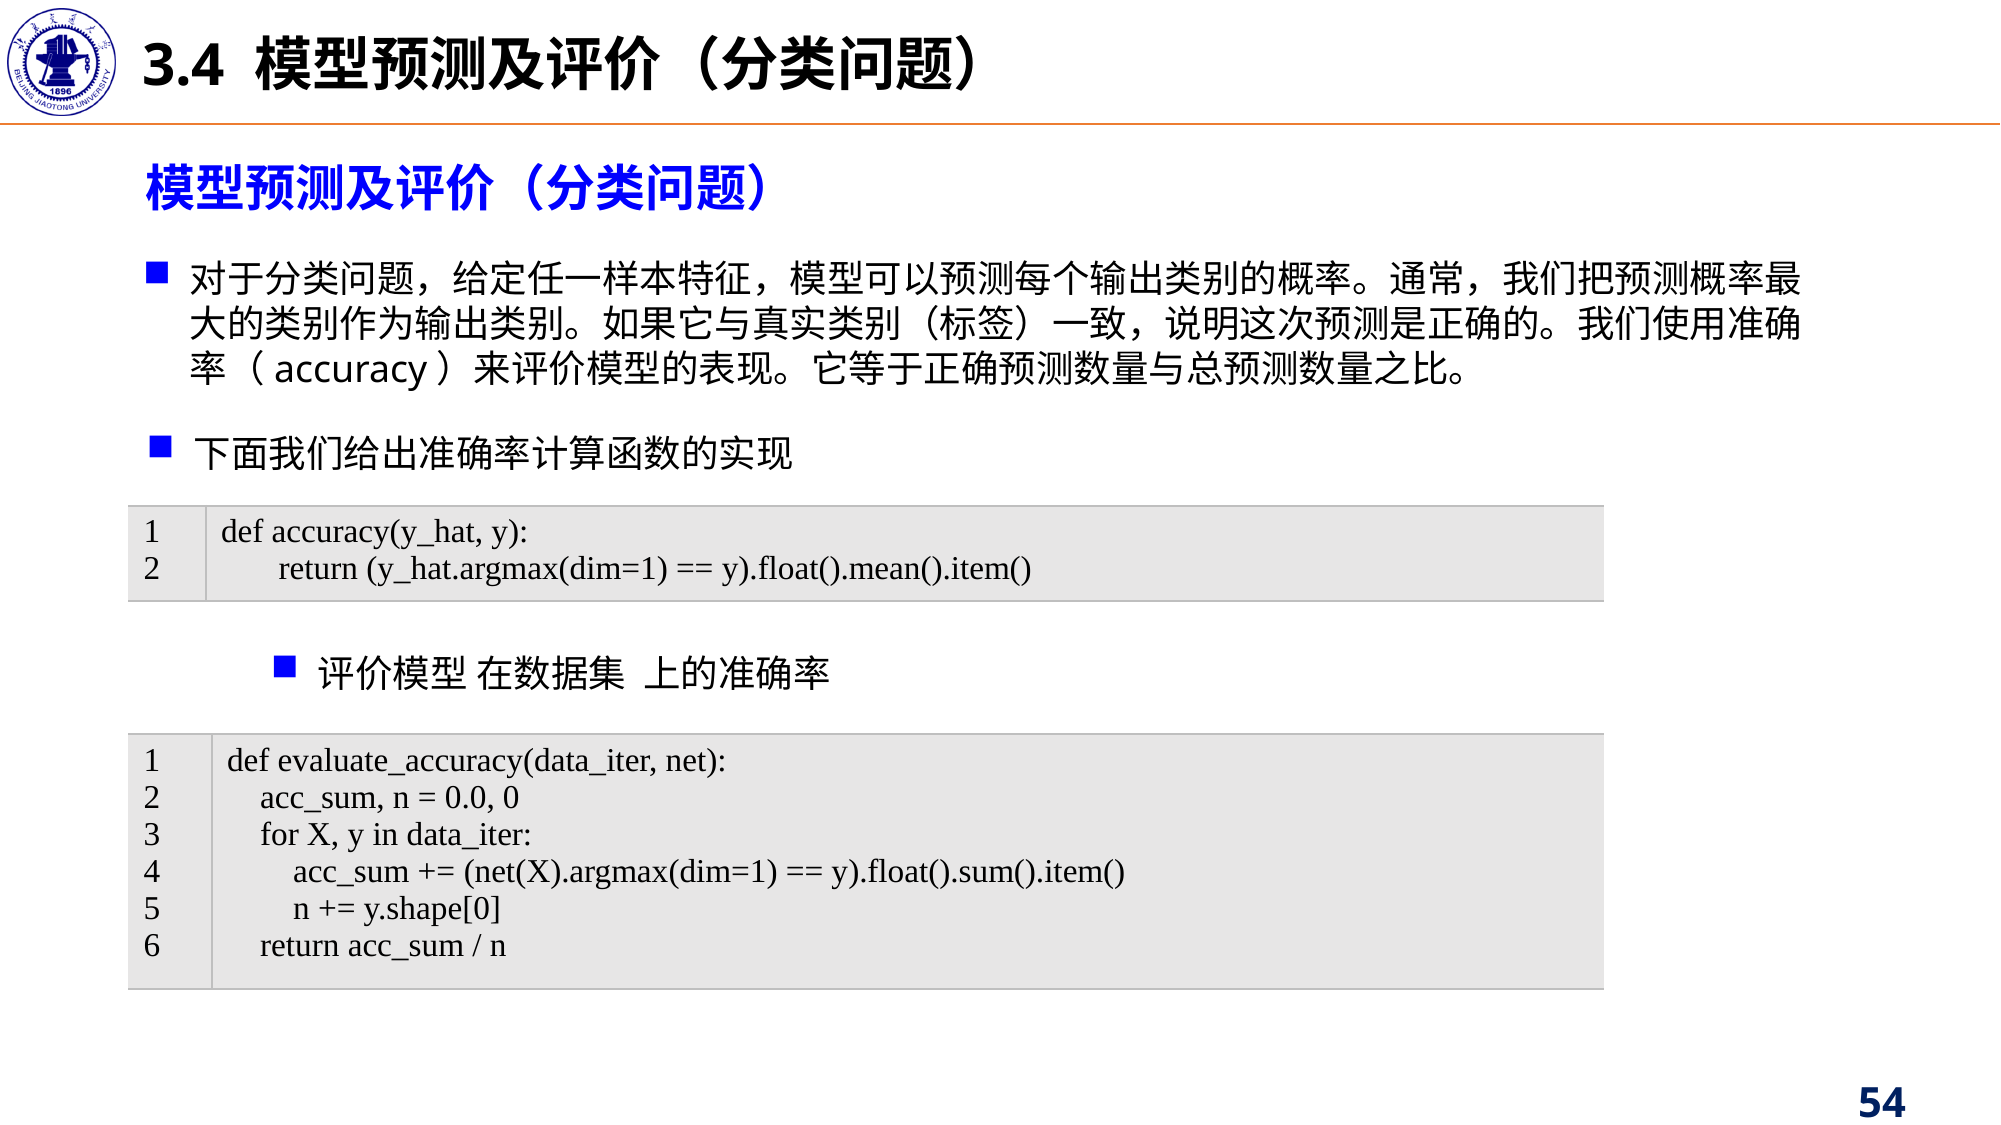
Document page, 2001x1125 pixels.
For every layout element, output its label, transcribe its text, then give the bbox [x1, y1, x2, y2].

text_box 对于分类问题，给定任一样本特征，模型可以预测每个输出类别的概率。通常，我们把预测概率最大的类别作为输出类别。如果它与真实类别（标签）一致，说明这次预测是正确的。我们使用准确率（accuracy）来评价模型的表现。它等于正确预测数量与总预测数量之比。 [128, 247, 1819, 398]
text_box 下面我们给出准确率计算函数的实现 [131, 422, 809, 482]
picture [7, 8, 116, 116]
text_box 3.4 模型预测及评价（分类问题） [127, 19, 1958, 105]
table_header def accuracy(y_hat, y): return (y_hat.argmax(dim=1) == y).float().mean().item() [207, 507, 1604, 600]
table_header 1 2 [128, 507, 205, 600]
text_box 模型预测及评价（分类问题） [131, 149, 811, 224]
table_header 1 2 3 4 5 6 [128, 735, 211, 988]
table_header def evaluate_accuracy(data_iter, net): acc_sum, n = 0.0, 0 for X, y in data_iter: acc_sum += (net(X).argmax(dim=1) == y).float().sum().item() n += y.shape[0] return acc_sum / n [213, 735, 1604, 988]
